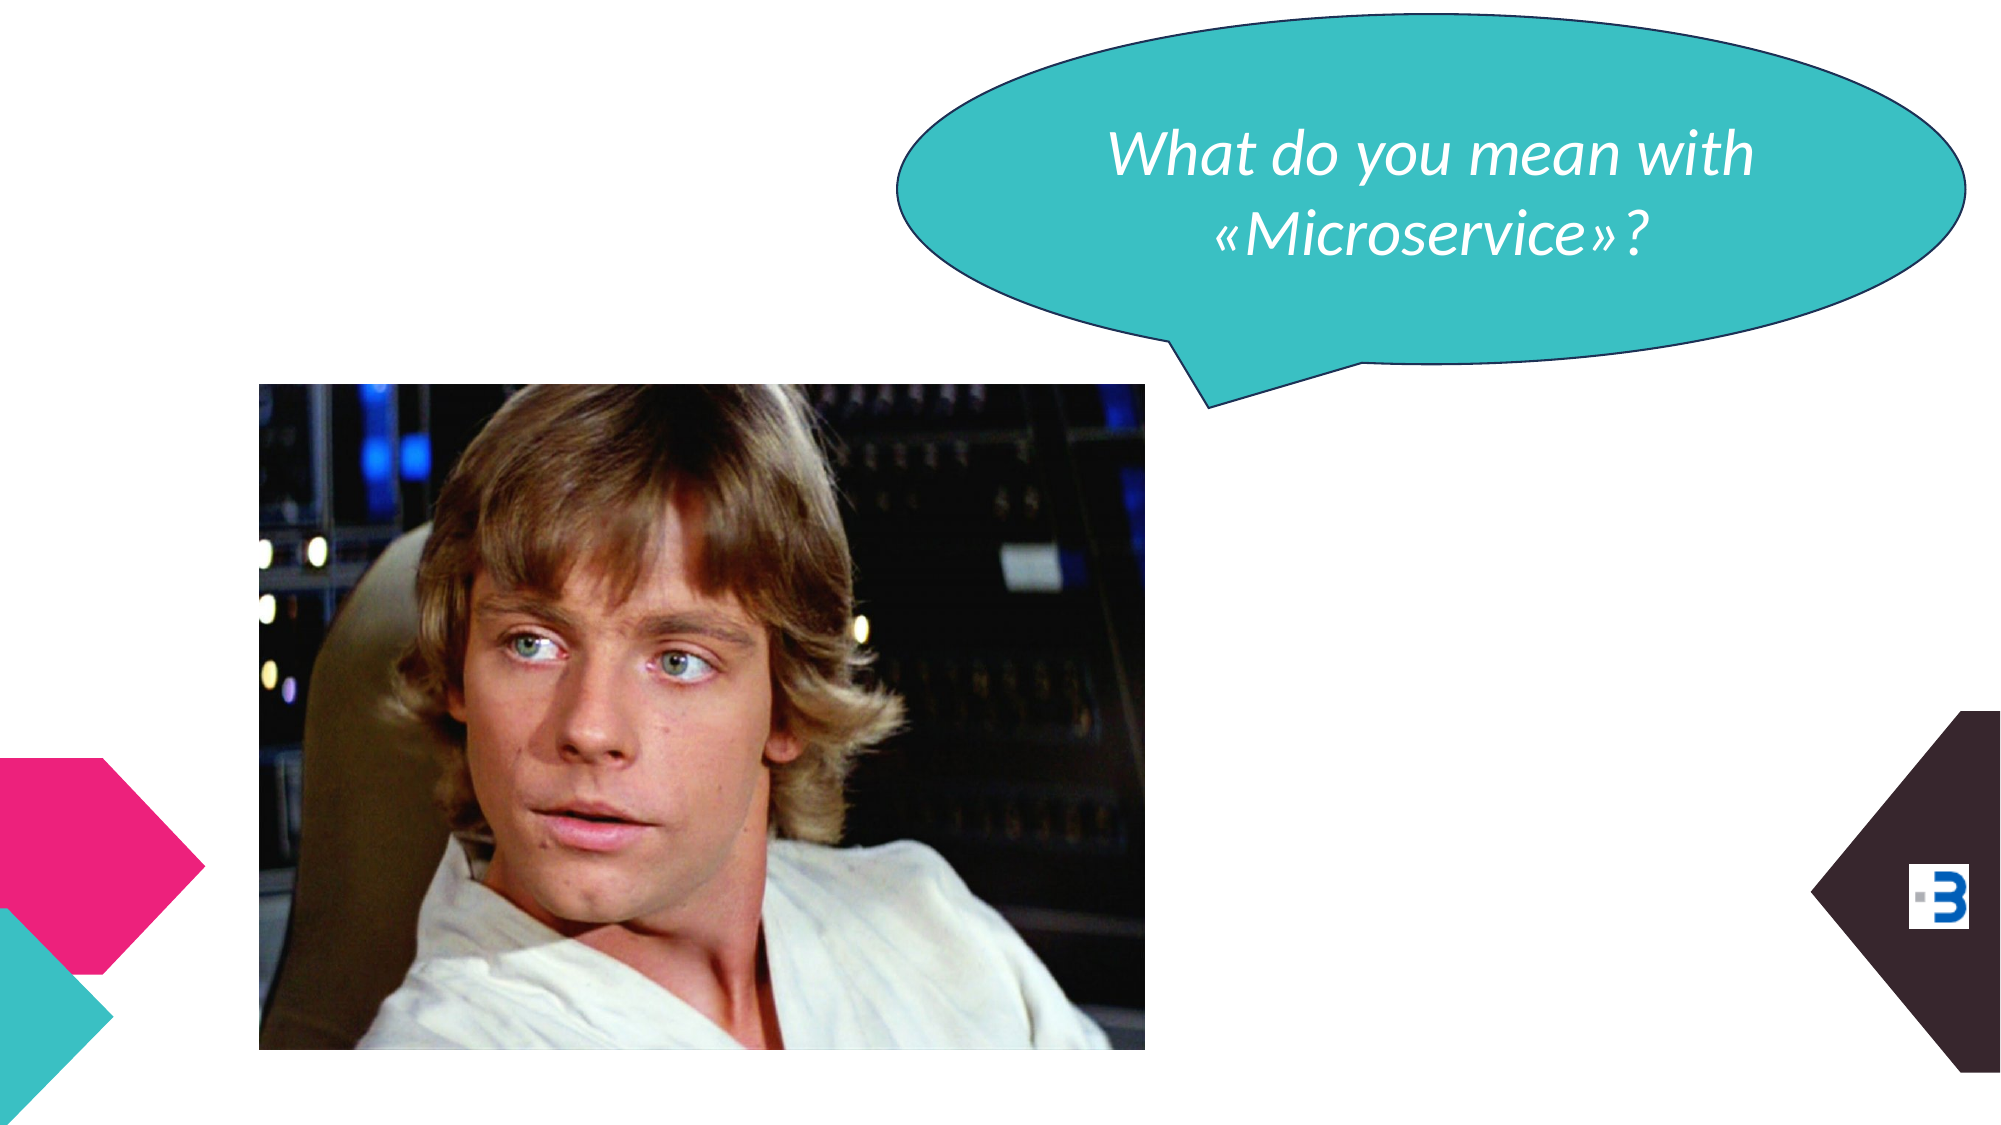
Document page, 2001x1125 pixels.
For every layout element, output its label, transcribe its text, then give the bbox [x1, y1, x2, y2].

picture [1909, 864, 1969, 929]
picture [259, 384, 1145, 1050]
text_box What do you mean with «Microservice»? [896, 13, 1967, 410]
